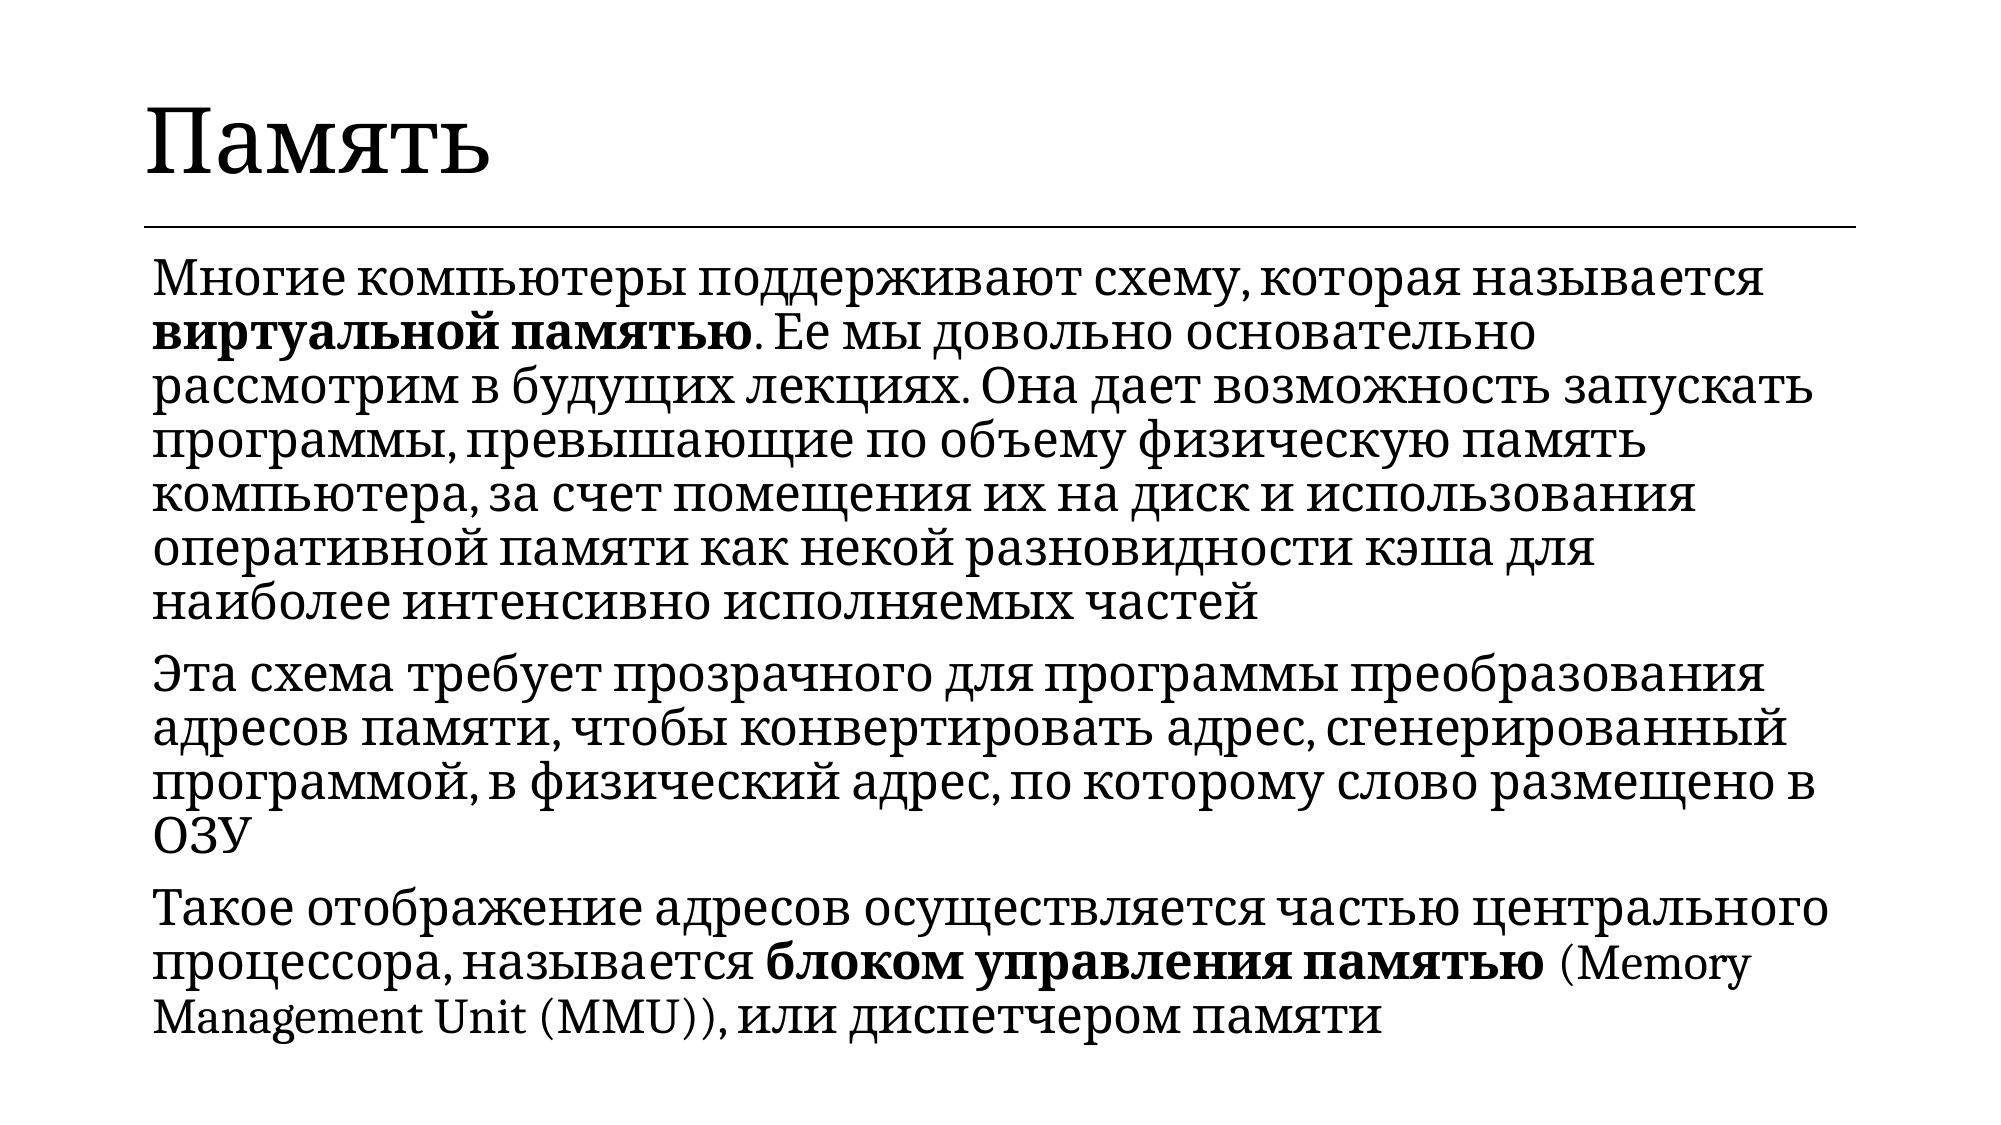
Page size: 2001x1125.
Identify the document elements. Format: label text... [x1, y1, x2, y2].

list Многие компьютеры поддерживают схему, которая называется виртуальной памятью. Ее мы довольно основательно рассмотрим в будущих лекциях. Она дает возможность запускать программы, превышающие по объему физическую память компьютера, за счет помещения их на диск и использования оперативной памяти как некой разновидности кэша для наиболее интенсивно исполняемых частей Эта схема требует прозрачного для программы преобразования адресов памяти, чтобы конвертировать адрес, сгенерированный программой, в физический адрес, по которому слово размещено в ОЗУ Такое отображение адресов осуществляется частью центрального процессора, называется блоком управления памятью (Memory Management Unit (MMU)), или диспетчером памяти [137, 245, 1856, 1066]
table_header Память [144, 60, 1856, 226]
